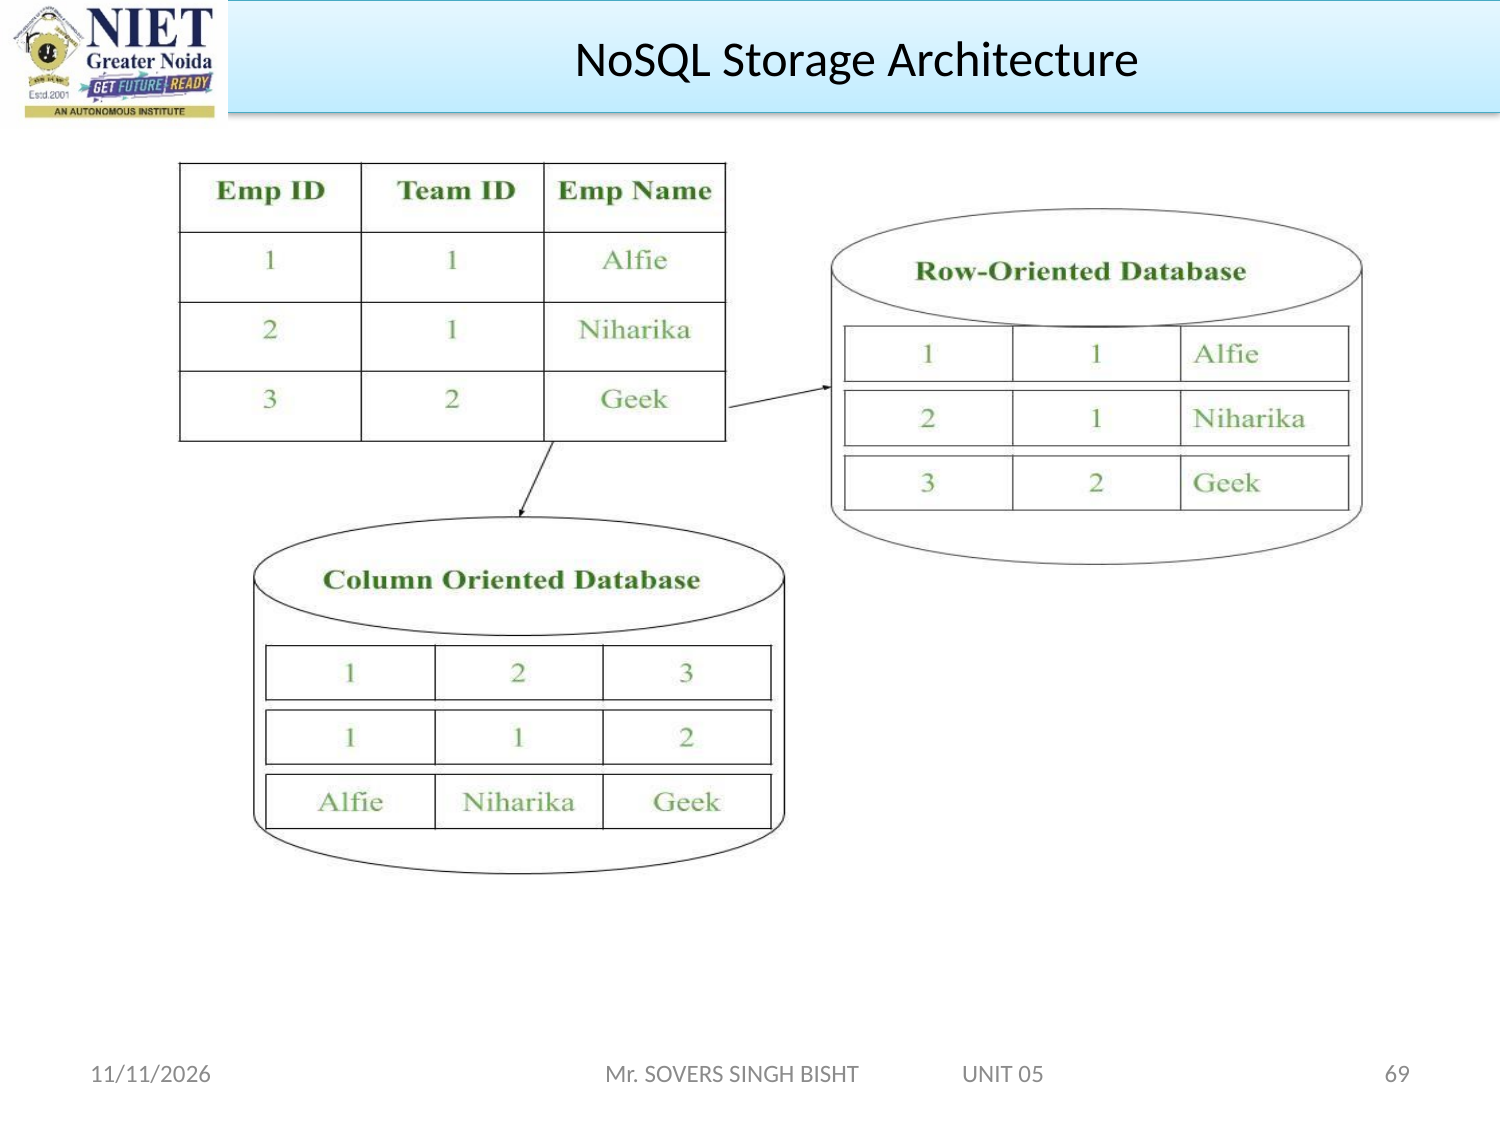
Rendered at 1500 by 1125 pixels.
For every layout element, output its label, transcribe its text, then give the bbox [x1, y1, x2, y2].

picture [0, 0, 238, 135]
text_box NoSQL Storage Architecture [238, 0, 1500, 113]
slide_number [75, 1042, 412, 1103]
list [162, 137, 1379, 881]
slide_number 69 [1074, 1042, 1425, 1103]
footer Mr. SOVERS SINGH BISHT UNIT 05 [412, 1042, 1074, 1103]
